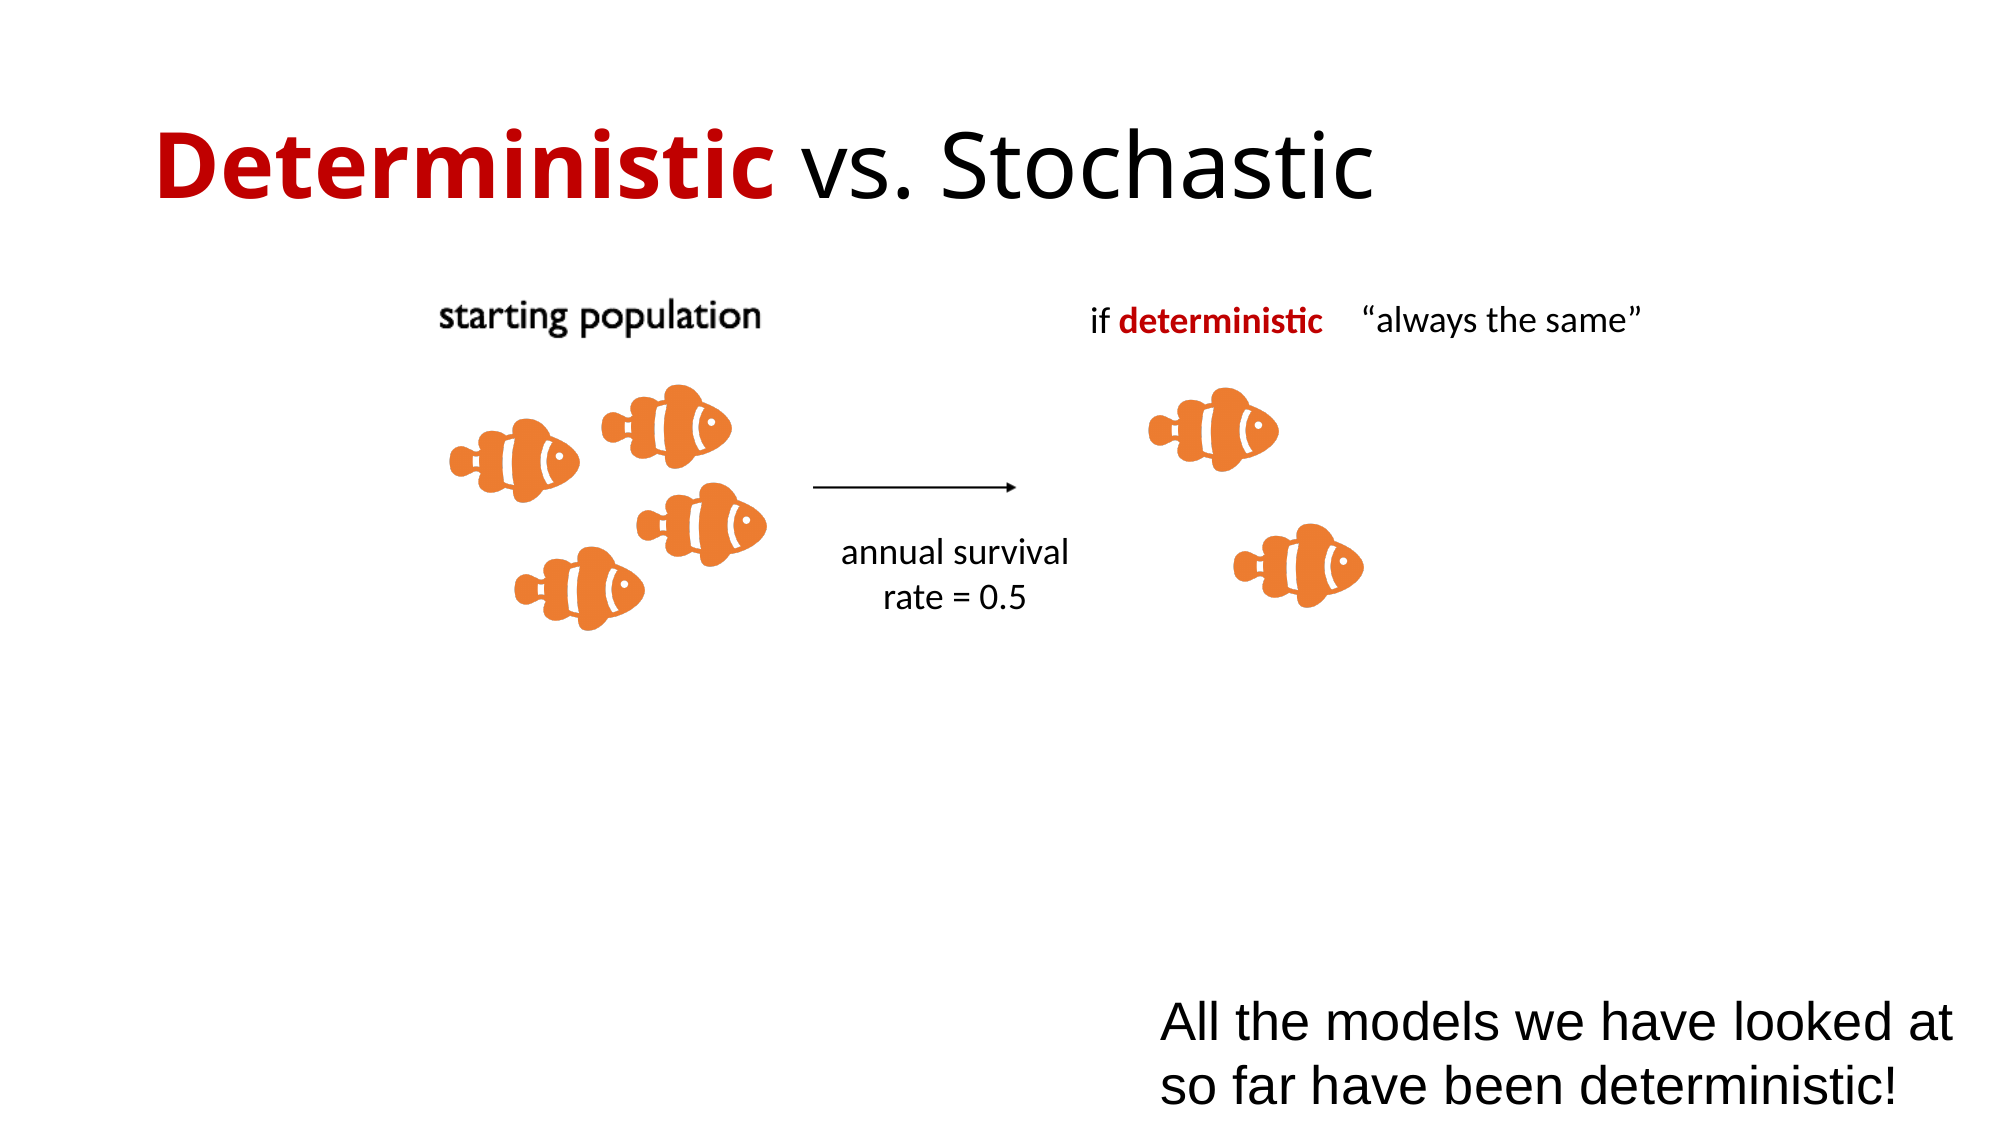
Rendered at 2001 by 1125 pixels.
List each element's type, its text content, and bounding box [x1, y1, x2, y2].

text_box if deterministic [1075, 289, 1339, 349]
picture [812, 481, 1017, 494]
text_box All the models we have looked at so far have been deterministic! [1145, 978, 2000, 1124]
title Deterministic vs. Stochastic [137, 59, 1863, 278]
picture [439, 351, 777, 664]
picture [1138, 354, 1374, 641]
picture [432, 283, 1011, 345]
text_box annual survival rate = 0.5 [812, 519, 1099, 624]
text_box “always the same” [1343, 287, 1661, 348]
